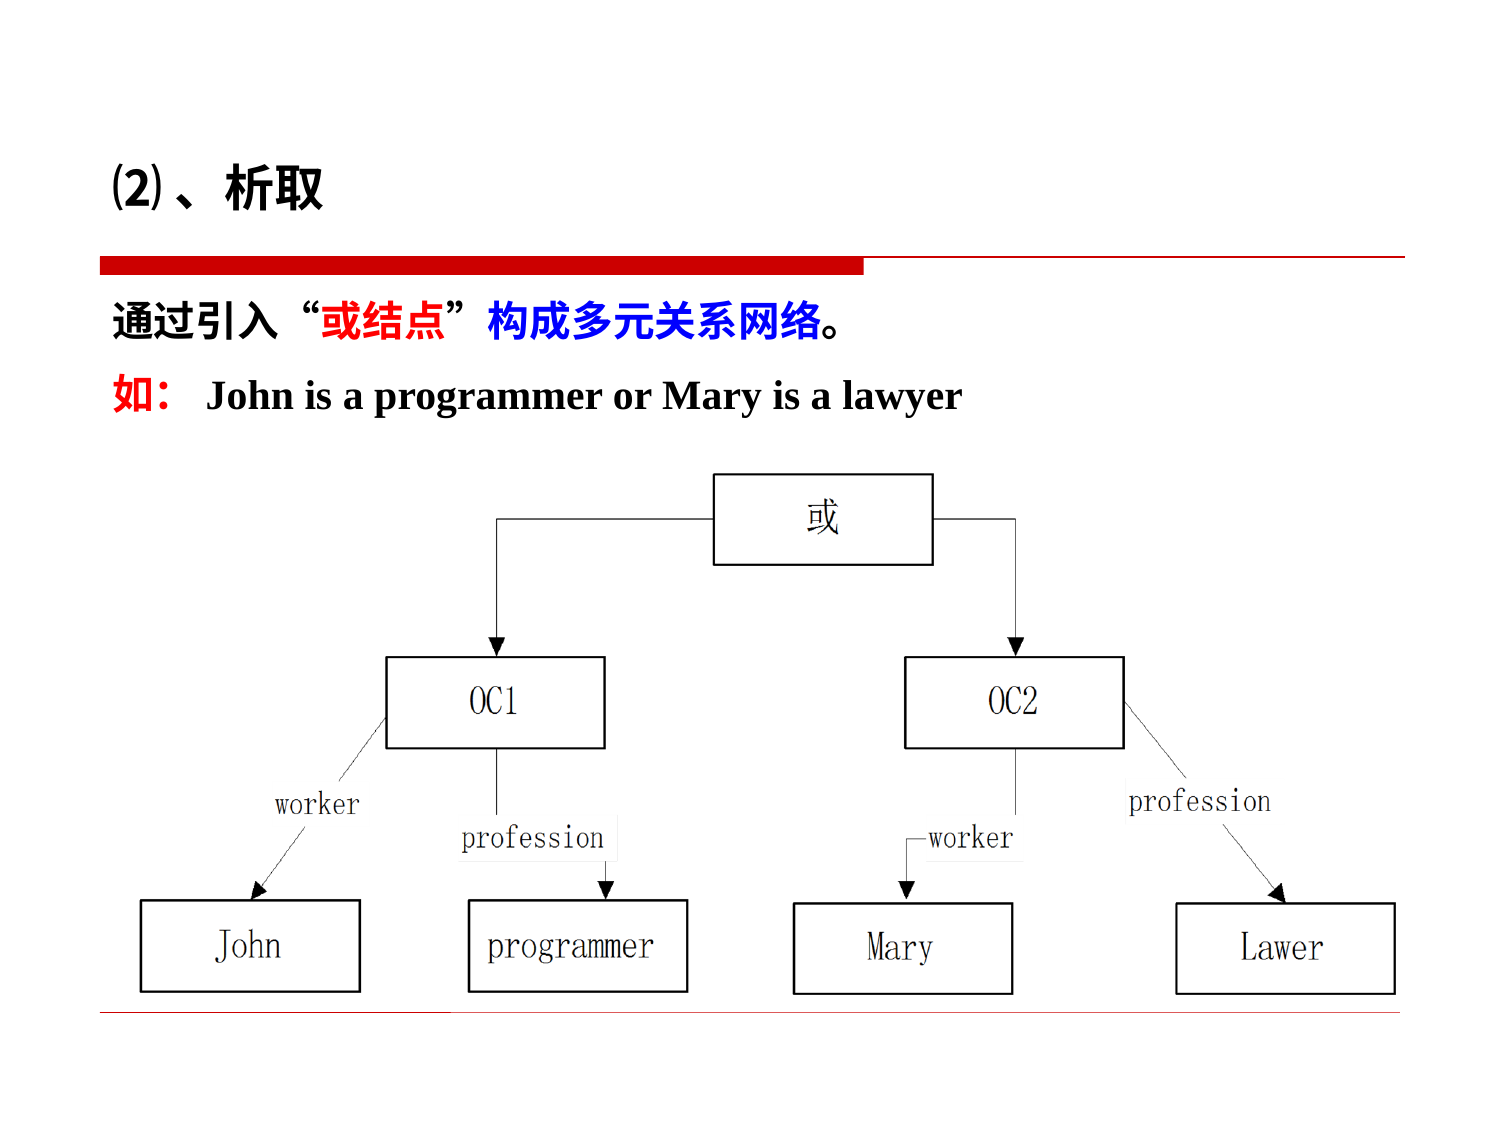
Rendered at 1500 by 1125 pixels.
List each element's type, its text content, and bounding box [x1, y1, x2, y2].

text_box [112, 367, 1400, 1000]
text_box ⑵、析取 [112, 149, 353, 217]
text_box 通过引入“或结点”构成多元关系网络。 [112, 295, 1400, 355]
